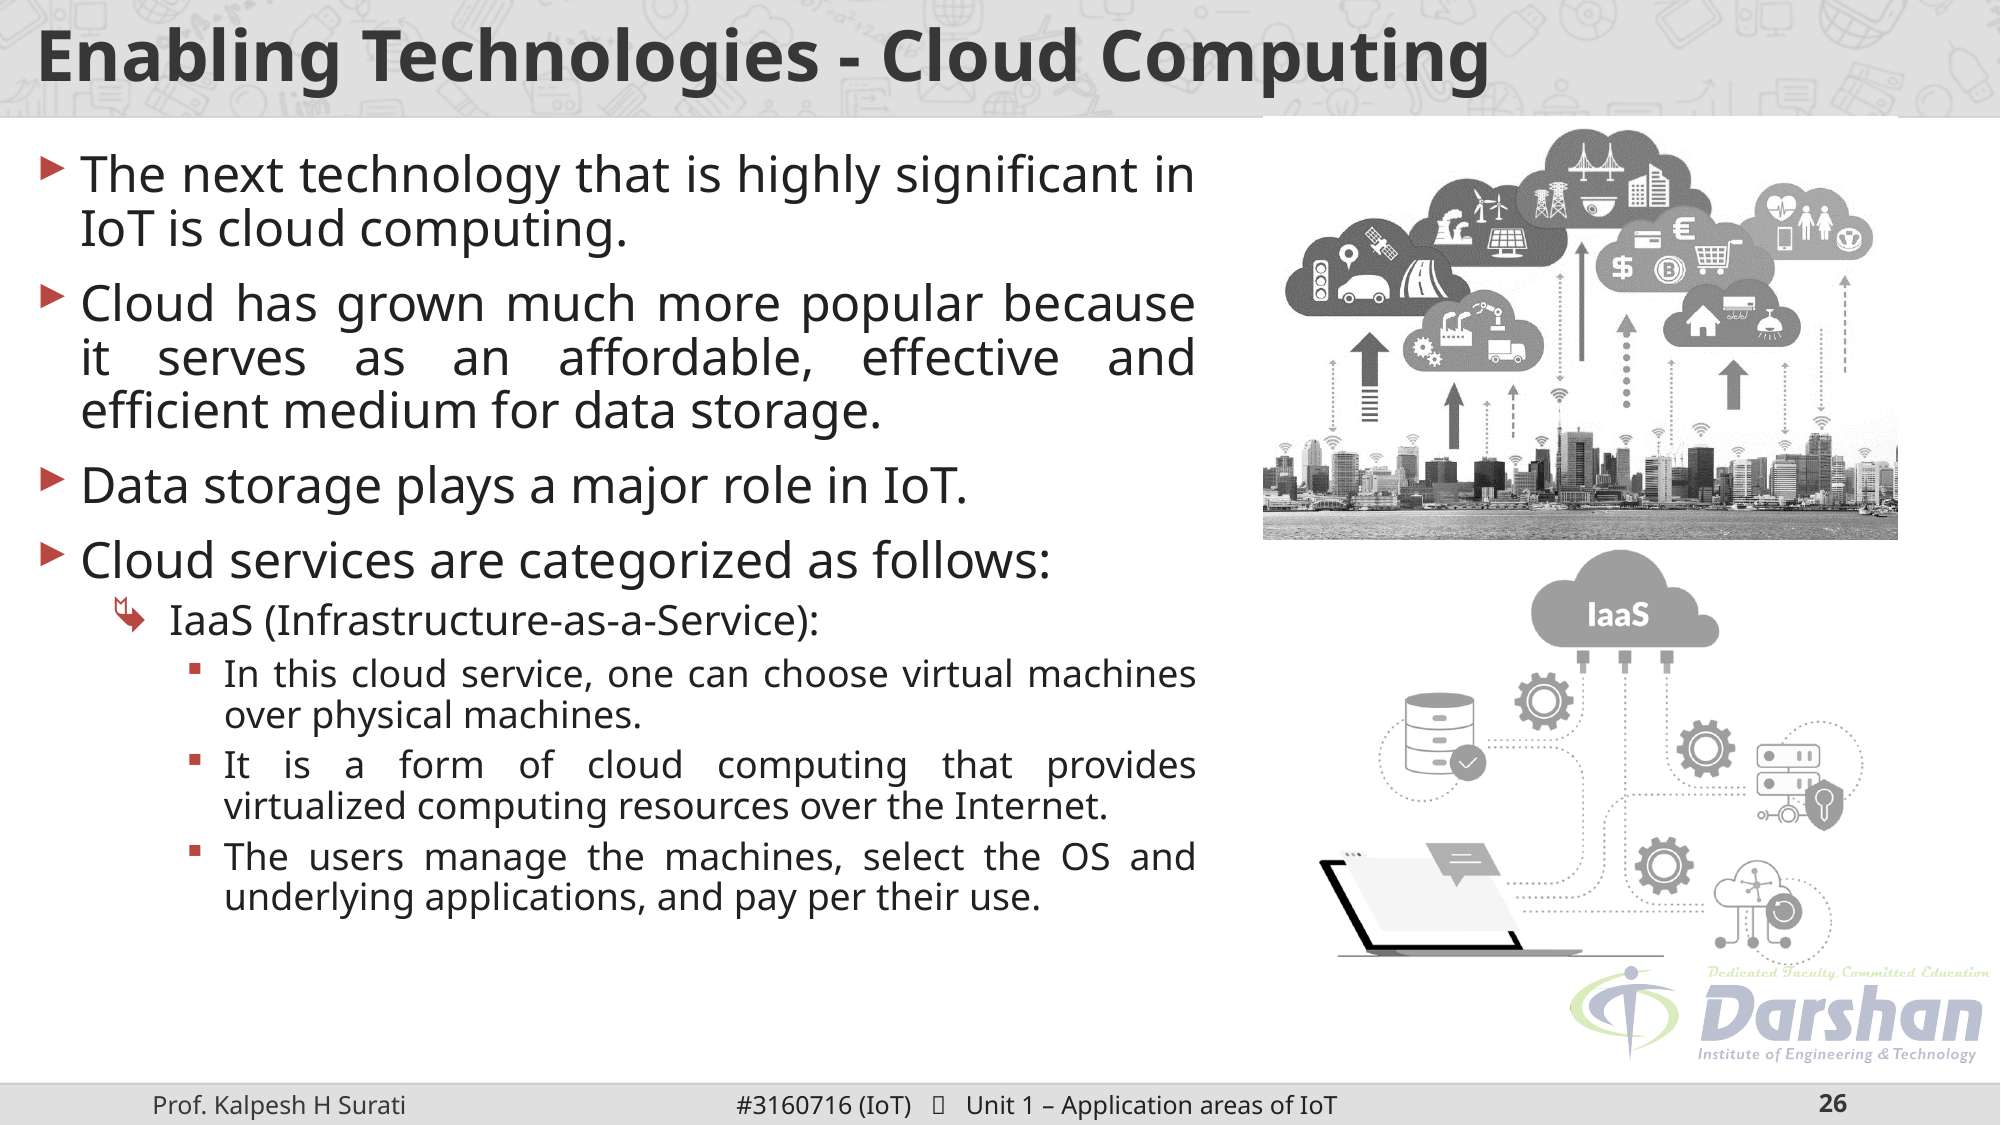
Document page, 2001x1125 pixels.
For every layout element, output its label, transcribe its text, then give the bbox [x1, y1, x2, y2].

list The next technology that is highly significant in IoT is cloud computing. Cloud has grown much more popular because it serves as an affordable, effective and efficient medium for data storage. Data storage plays a major role in IoT. Cloud services are categorized as follows: IaaS (Infrastructure-as-a-Service): In this cloud service, one can choose virtual machines over physical machines. It is a form of cloud computing that provides virtualized computing resources over the Internet. The users manage the machines, select the OS and underlying applications, and pay per their use. [21, 141, 1213, 944]
title Enabling Technologies - Cloud Computing [0, 0, 2000, 117]
picture [1263, 116, 1898, 992]
